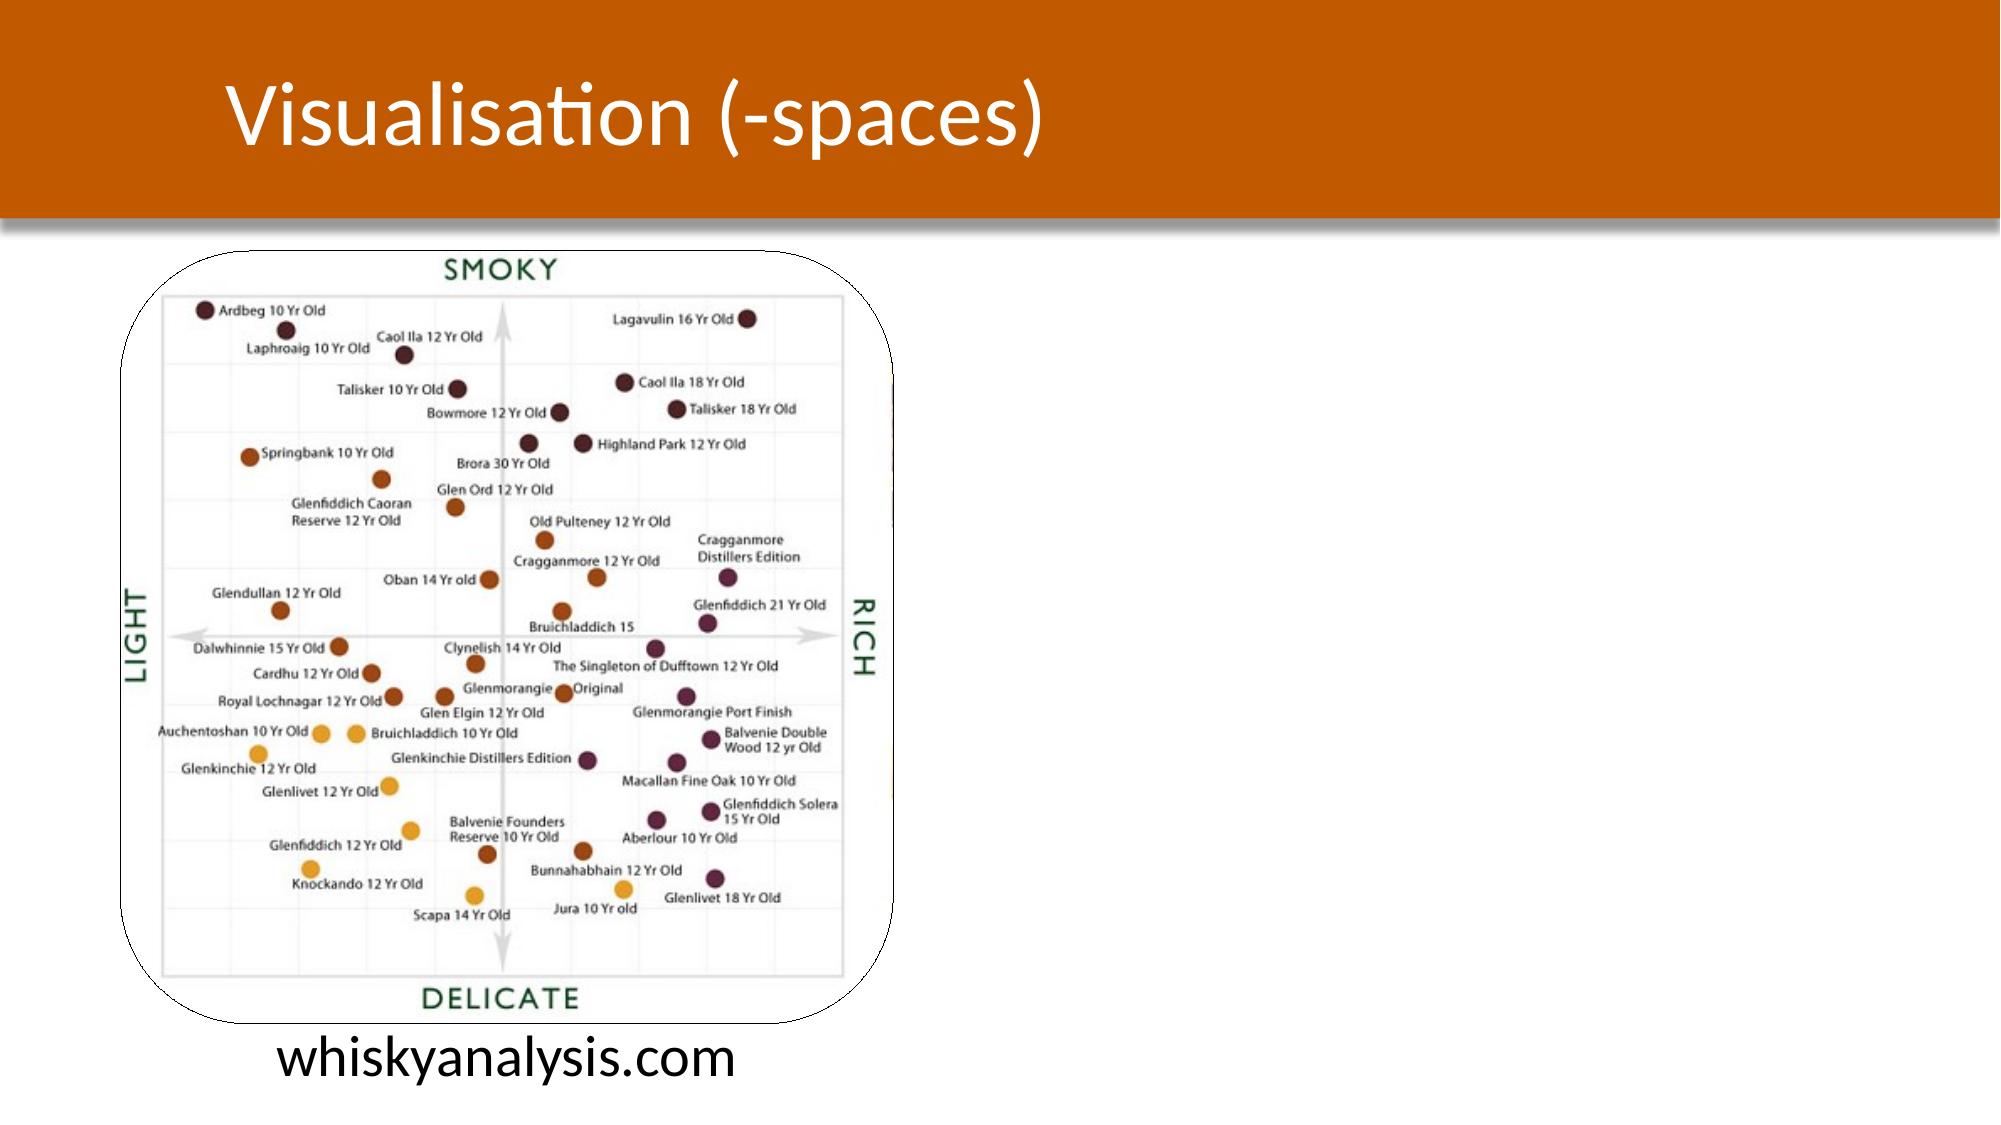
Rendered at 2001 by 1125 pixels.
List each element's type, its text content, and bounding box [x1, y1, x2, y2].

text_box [120, 251, 894, 1097]
text_box [0, 0, 2000, 219]
text_box Visualisation (-spaces) [210, 17, 2000, 201]
